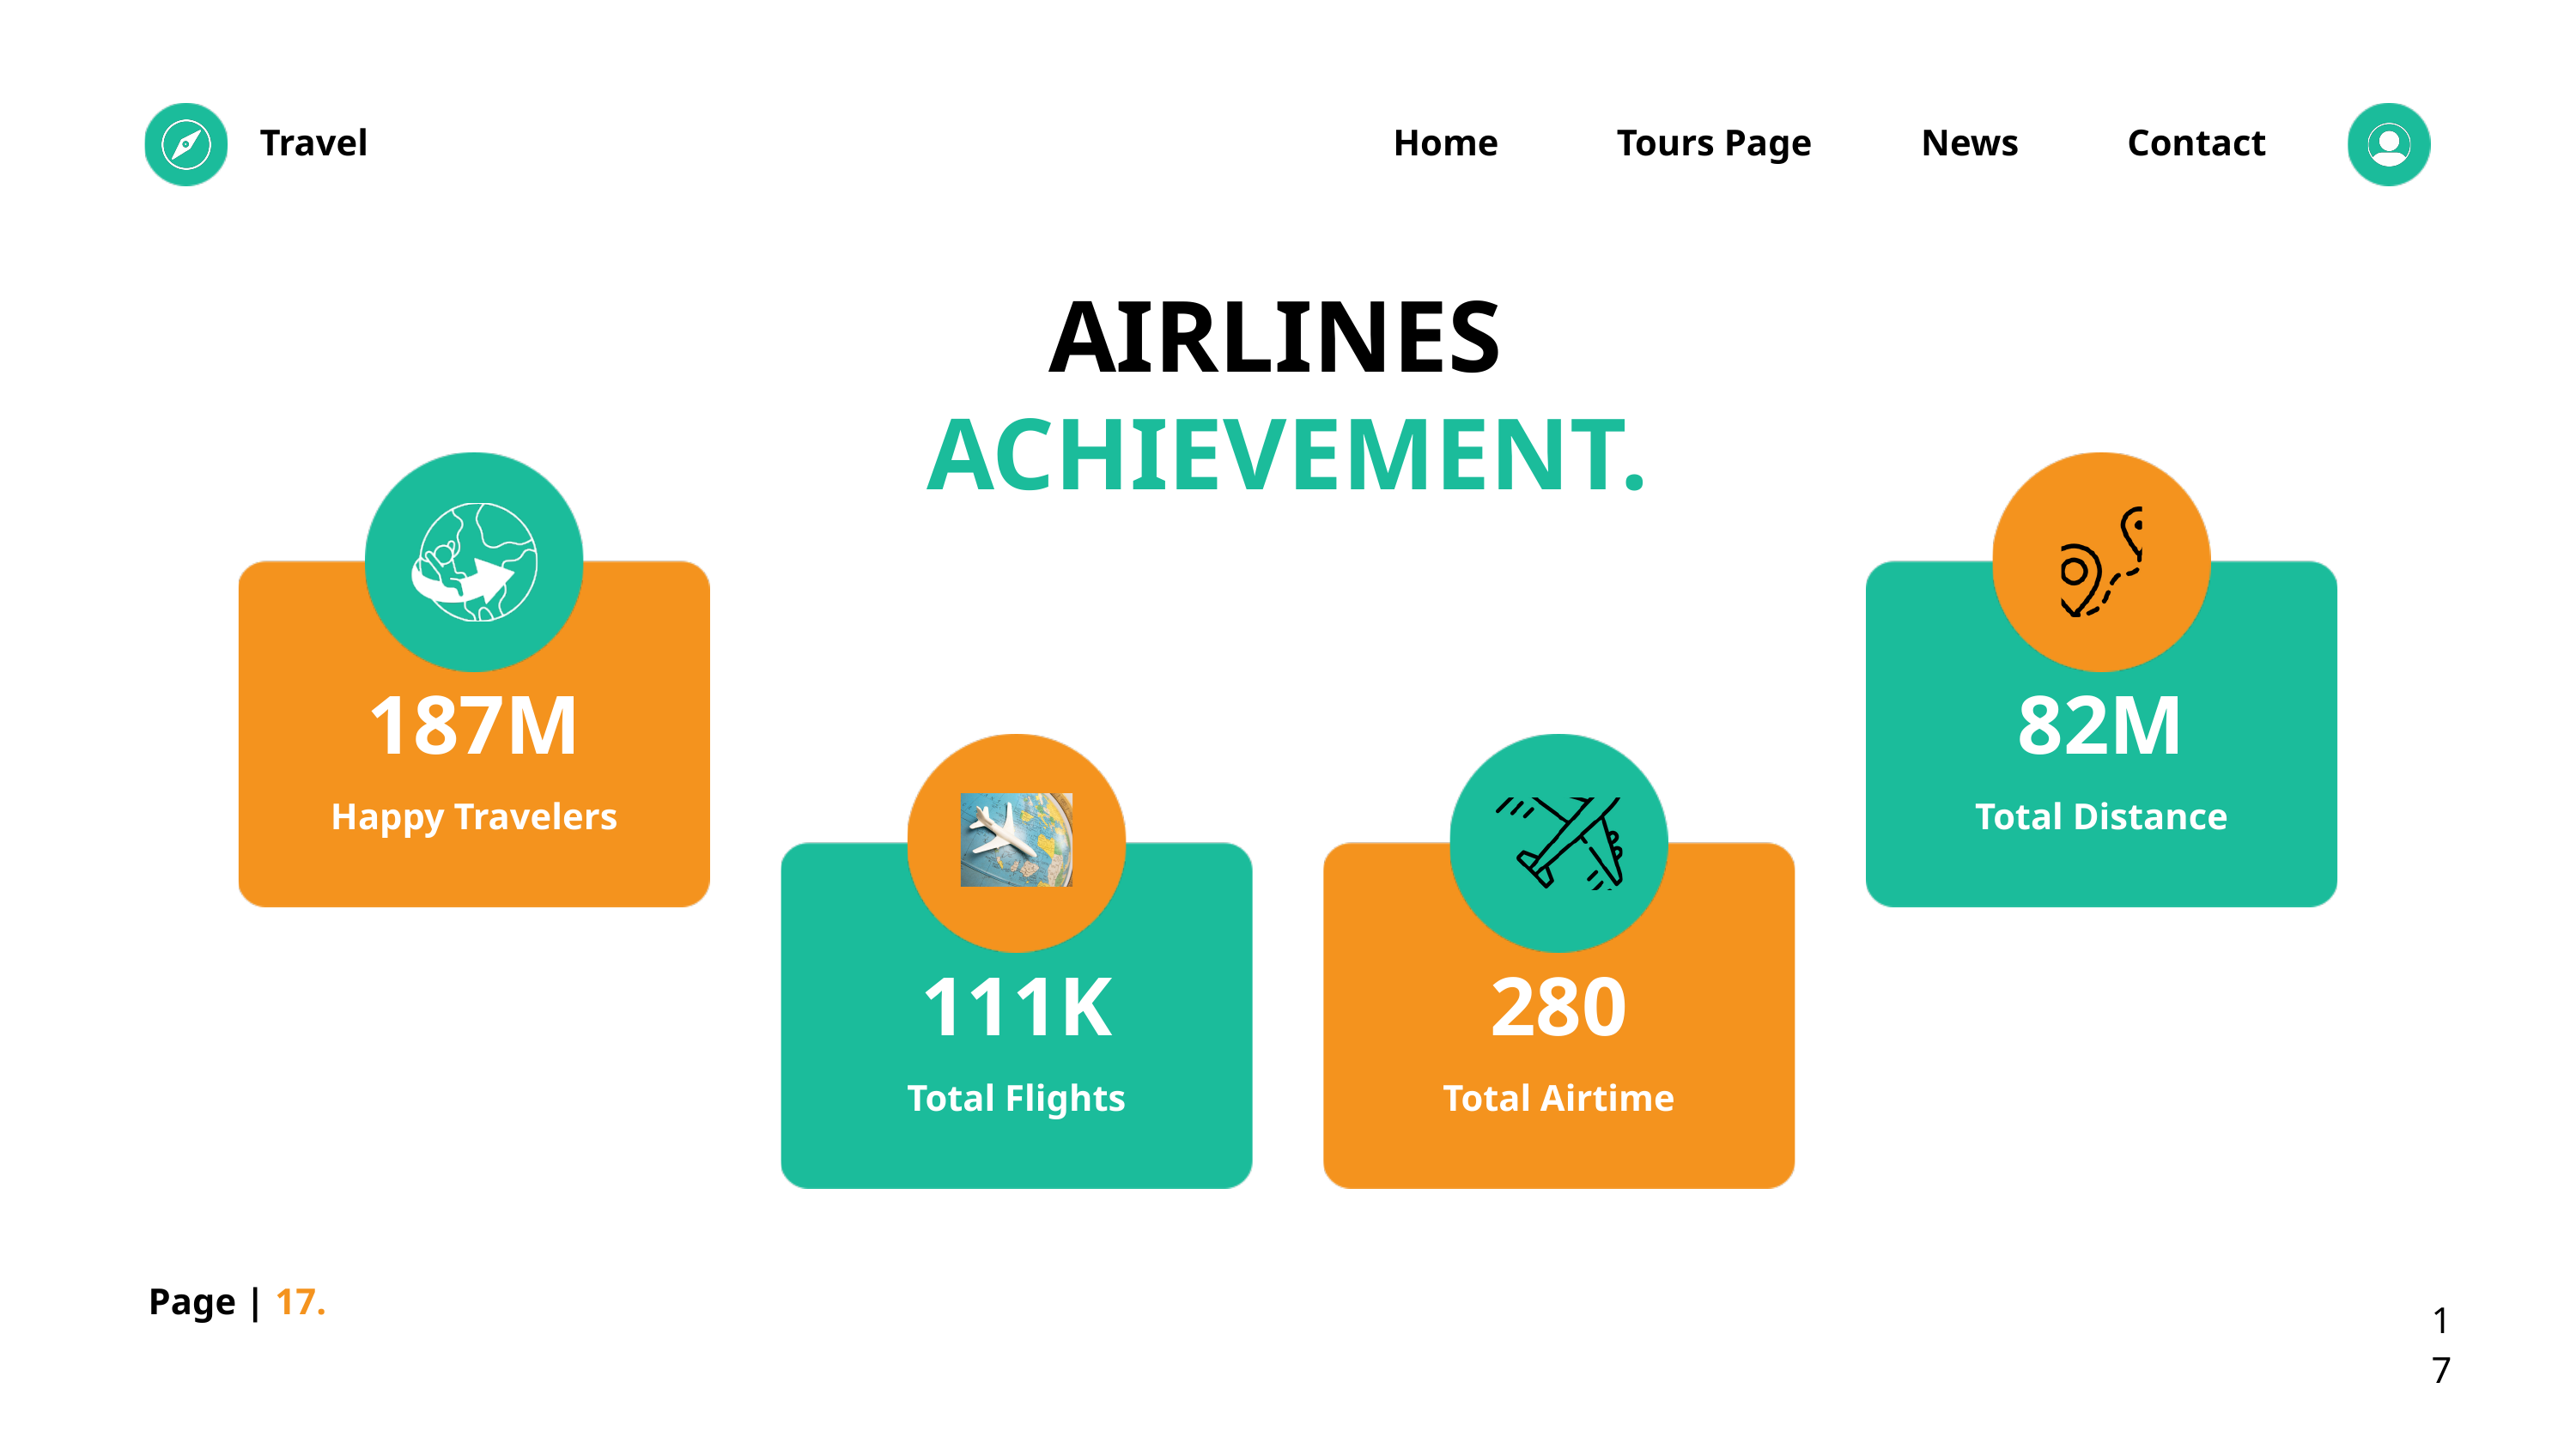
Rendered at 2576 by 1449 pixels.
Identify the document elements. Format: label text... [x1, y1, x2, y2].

text_box 280 [1376, 939, 1742, 1052]
text_box Total Flights [834, 1068, 1200, 1119]
text_box [2348, 103, 2431, 186]
text_box News [1893, 112, 2046, 163]
text_box [1866, 545, 2338, 907]
text_box Total Distance [1919, 786, 2285, 837]
text_box [144, 103, 228, 186]
text_box [1496, 797, 1623, 890]
text_box [2061, 506, 2142, 617]
text_box ACHIEVEMENT. [796, 371, 1780, 509]
text_box Travel [259, 112, 386, 163]
text_box Total Airtime [1376, 1068, 1742, 1119]
text_box 17 [2423, 1290, 2461, 1391]
text_box [1992, 452, 2211, 658]
text_box [238, 545, 710, 907]
text_box [1449, 734, 1669, 939]
text_box Home [1356, 112, 1536, 163]
text_box Page | [148, 1271, 275, 1322]
text_box [960, 793, 1073, 887]
text_box [907, 734, 1127, 939]
text_box 187M [291, 658, 657, 771]
text_box Tours Page [1583, 112, 1846, 163]
text_box 111K [834, 939, 1200, 1052]
text_box [365, 452, 584, 658]
text_box [781, 827, 1253, 1189]
text_box [2367, 123, 2411, 167]
text_box [161, 119, 211, 170]
text_box 82M [1919, 658, 2285, 771]
text_box Contact [2094, 112, 2300, 163]
text_box AIRLINES [920, 253, 1656, 371]
text_box 17. [275, 1271, 349, 1322]
text_box [1323, 827, 1795, 1189]
text_box Happy Travelers [291, 786, 657, 837]
text_box [410, 503, 538, 621]
